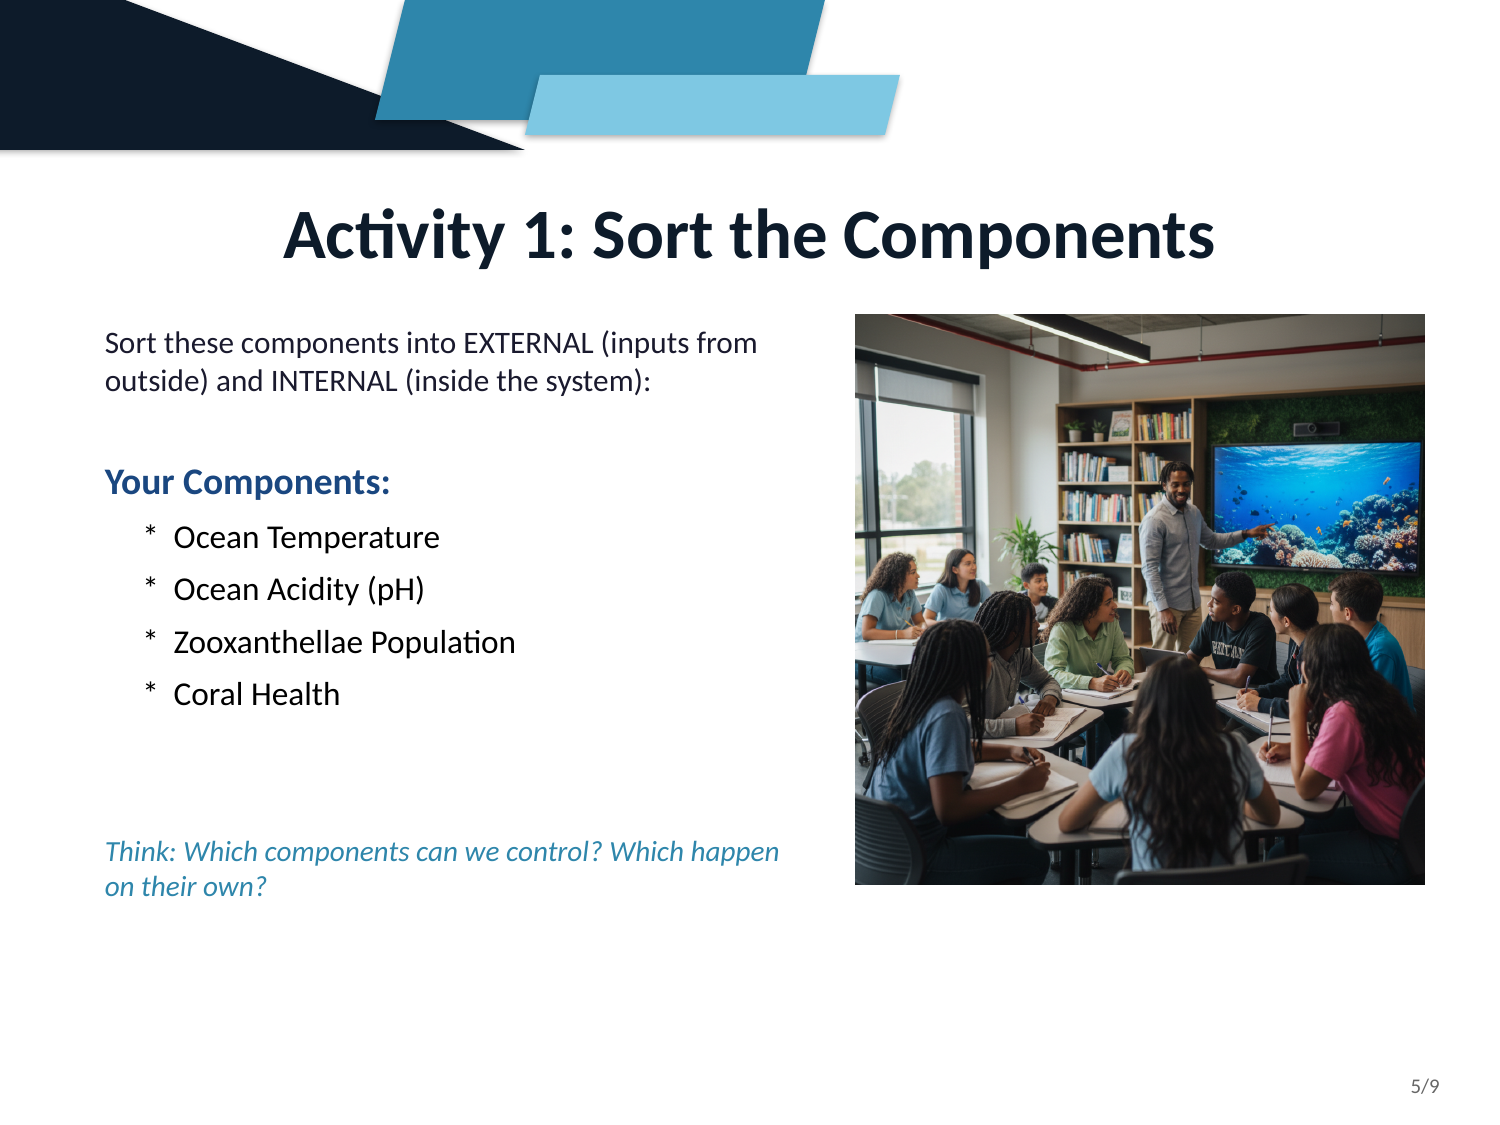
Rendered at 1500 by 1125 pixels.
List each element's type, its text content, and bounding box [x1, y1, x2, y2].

picture [854, 314, 1426, 886]
text_box 5/9 [1395, 1065, 1455, 1105]
text_box Think: Which components can we control? Which happen on their own? [89, 824, 810, 910]
text_box [524, 74, 901, 136]
text_box Activity 1: Sort the Components [268, 179, 1232, 280]
text_box [374, 0, 826, 121]
text_box [0, 0, 526, 151]
text_box Sort these components into EXTERNAL (inputs from outside) and INTERNAL (inside the system): [89, 314, 810, 405]
text_box Your Components: * Ocean Temperature * Ocean Acidity (pH) * Zooxanthellae Population * Coral Health [89, 449, 810, 720]
